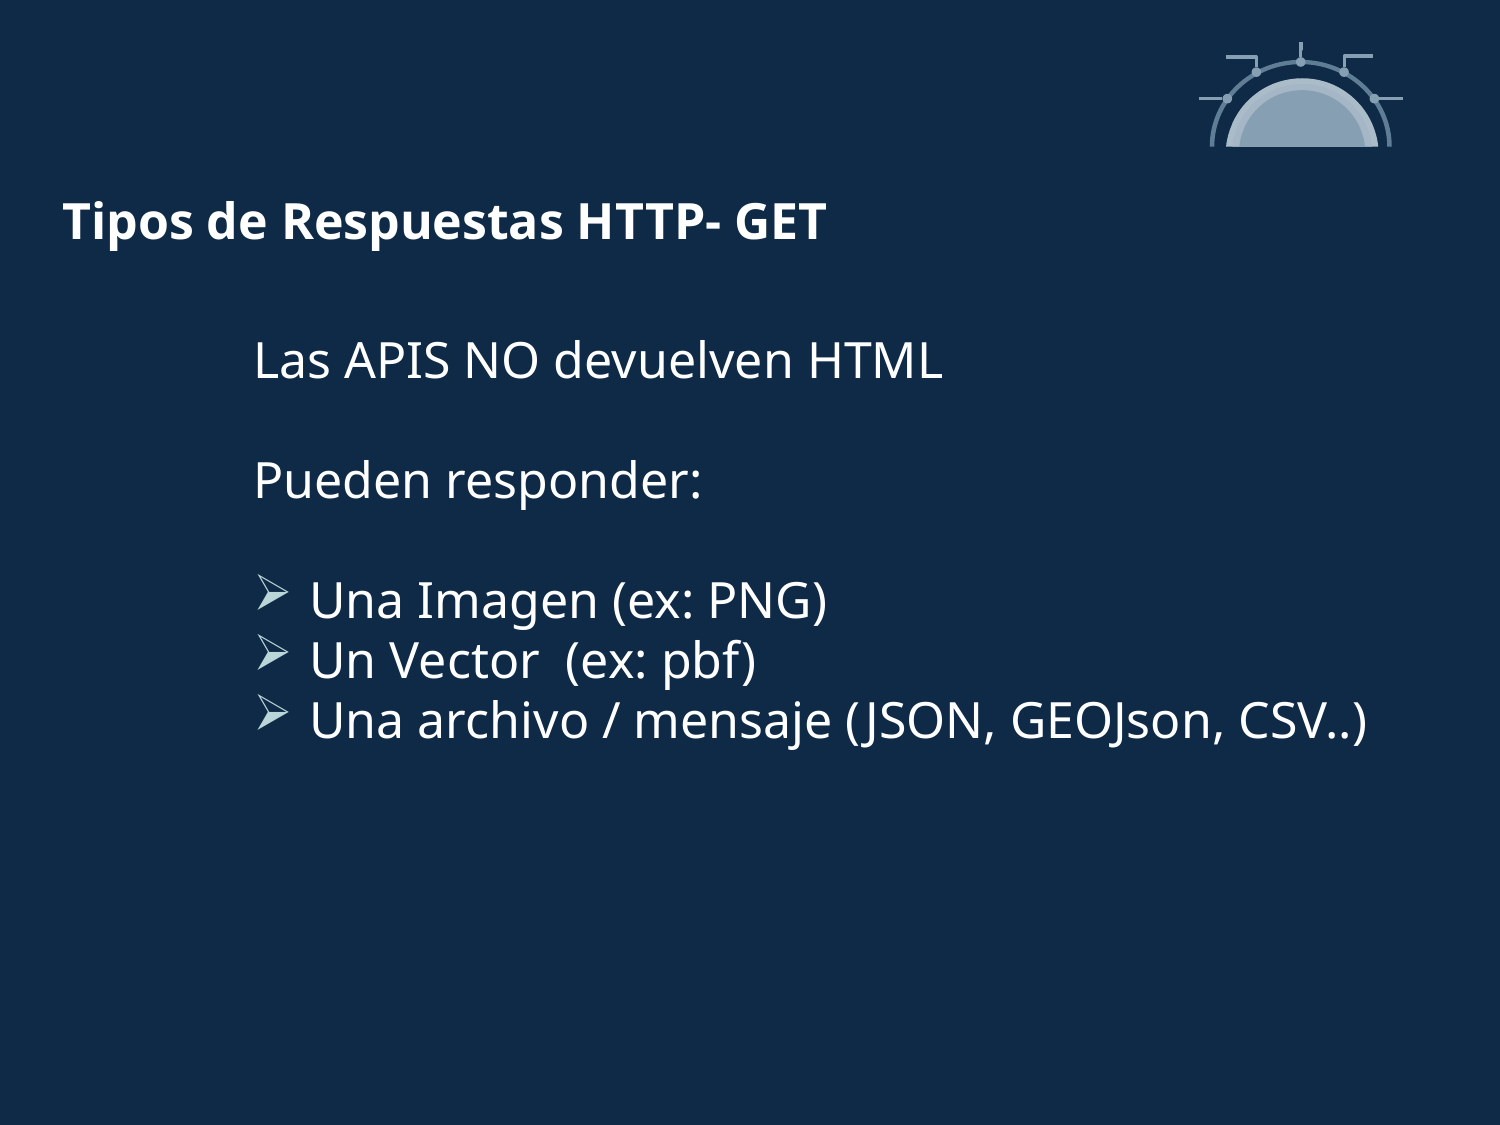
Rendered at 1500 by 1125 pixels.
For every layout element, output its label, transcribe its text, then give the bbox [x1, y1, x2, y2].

text_box Tipos de Respuestas HTTP- GET [47, 182, 1500, 238]
text_box Las APIS NO devuelven HTML Pueden responder: Una Imagen (ex: PNG) Un Vector (ex: pbf) Una archivo / mensaje (JSON, GEOJson, CSV..) [238, 321, 1383, 756]
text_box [1198, 42, 1403, 147]
